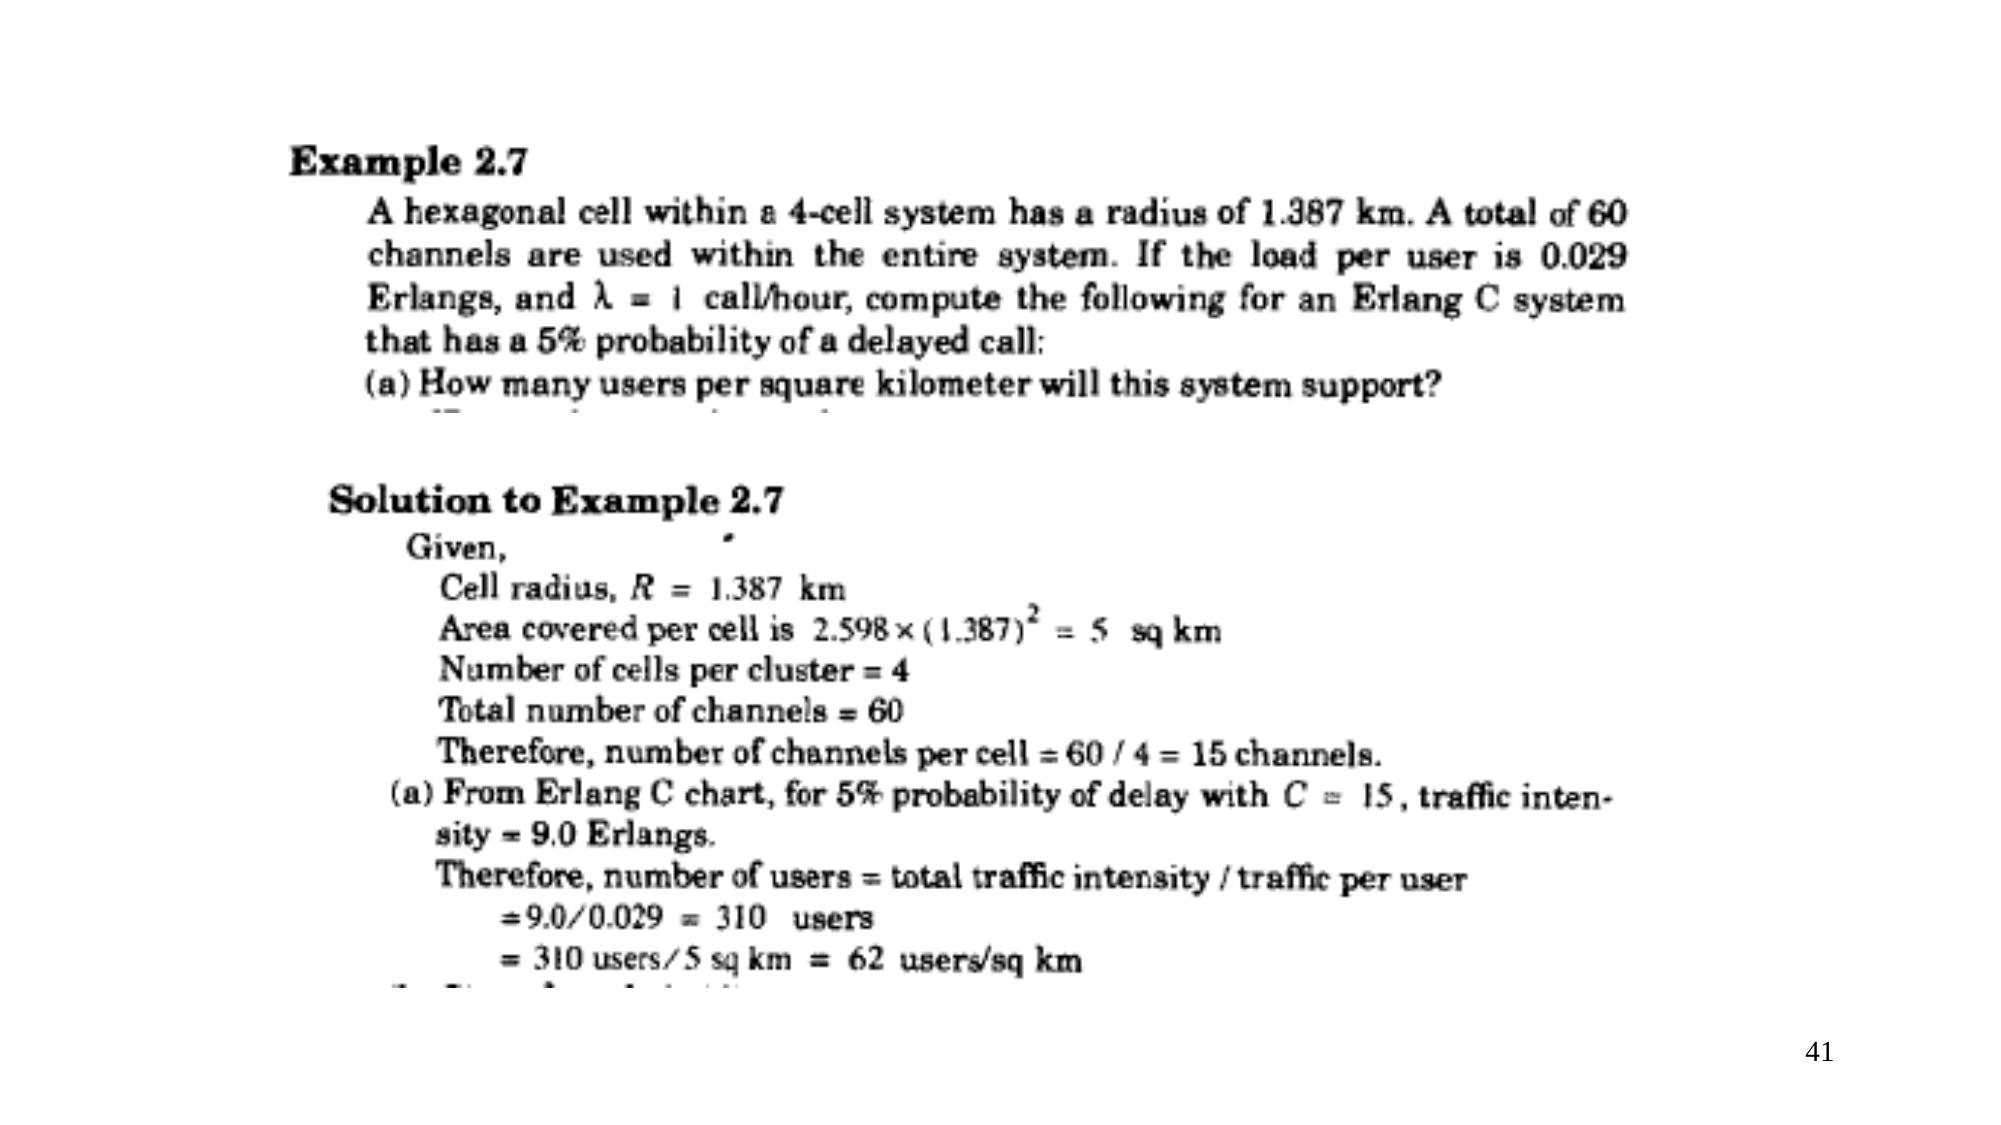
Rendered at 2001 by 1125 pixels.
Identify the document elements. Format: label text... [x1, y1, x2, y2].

picture [278, 137, 1642, 413]
picture [299, 469, 1644, 988]
slide_number 41 [1433, 1024, 1851, 1101]
